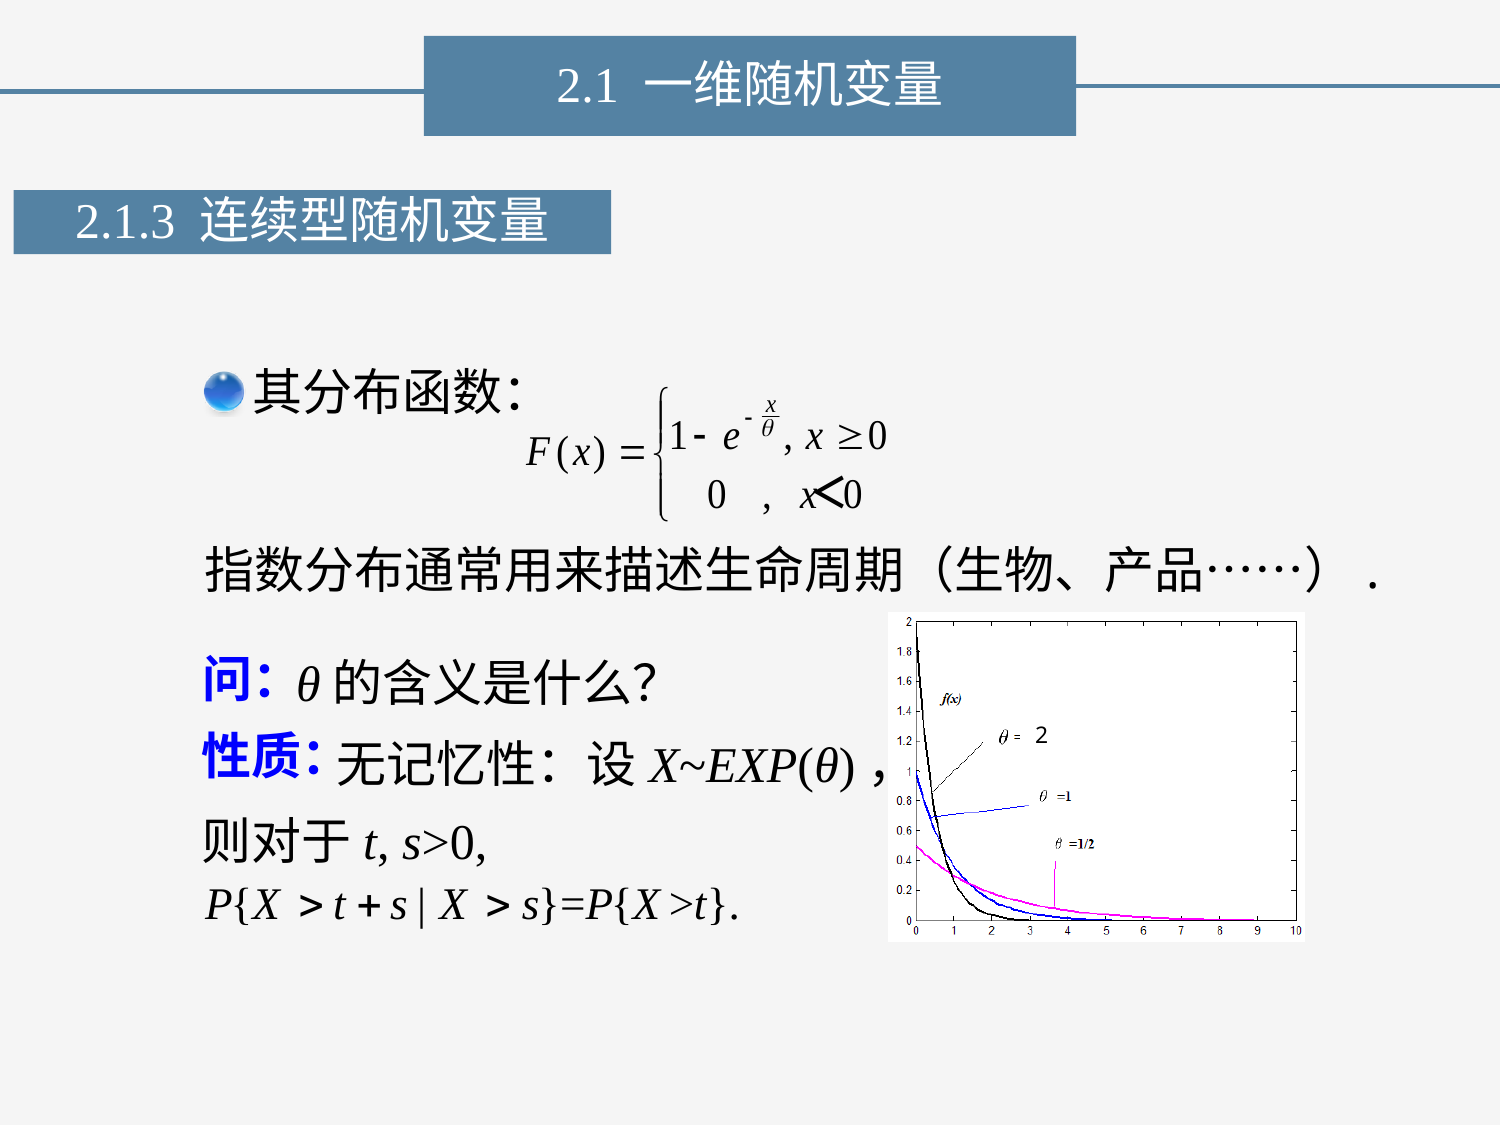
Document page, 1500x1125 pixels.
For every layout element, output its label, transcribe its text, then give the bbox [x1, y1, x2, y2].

text_box 性质： [189, 718, 325, 788]
text_box 指数分布通常用来描述生命周期（生物、产品……）. [192, 517, 1500, 604]
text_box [516, 429, 893, 530]
text_box 则对于t, s>0, [189, 788, 673, 876]
text_box 问： [191, 641, 284, 713]
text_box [195, 874, 747, 943]
picture [888, 612, 1305, 942]
text_box 2.1 一维随机变量 [423, 35, 1077, 136]
text_box θ的含义是什么？ [284, 630, 846, 718]
text_box 无记忆性：设X~EXP(θ)， [325, 712, 888, 799]
text_box 2.1.3 连续型随机变量 [13, 190, 612, 255]
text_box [201, 352, 1138, 429]
